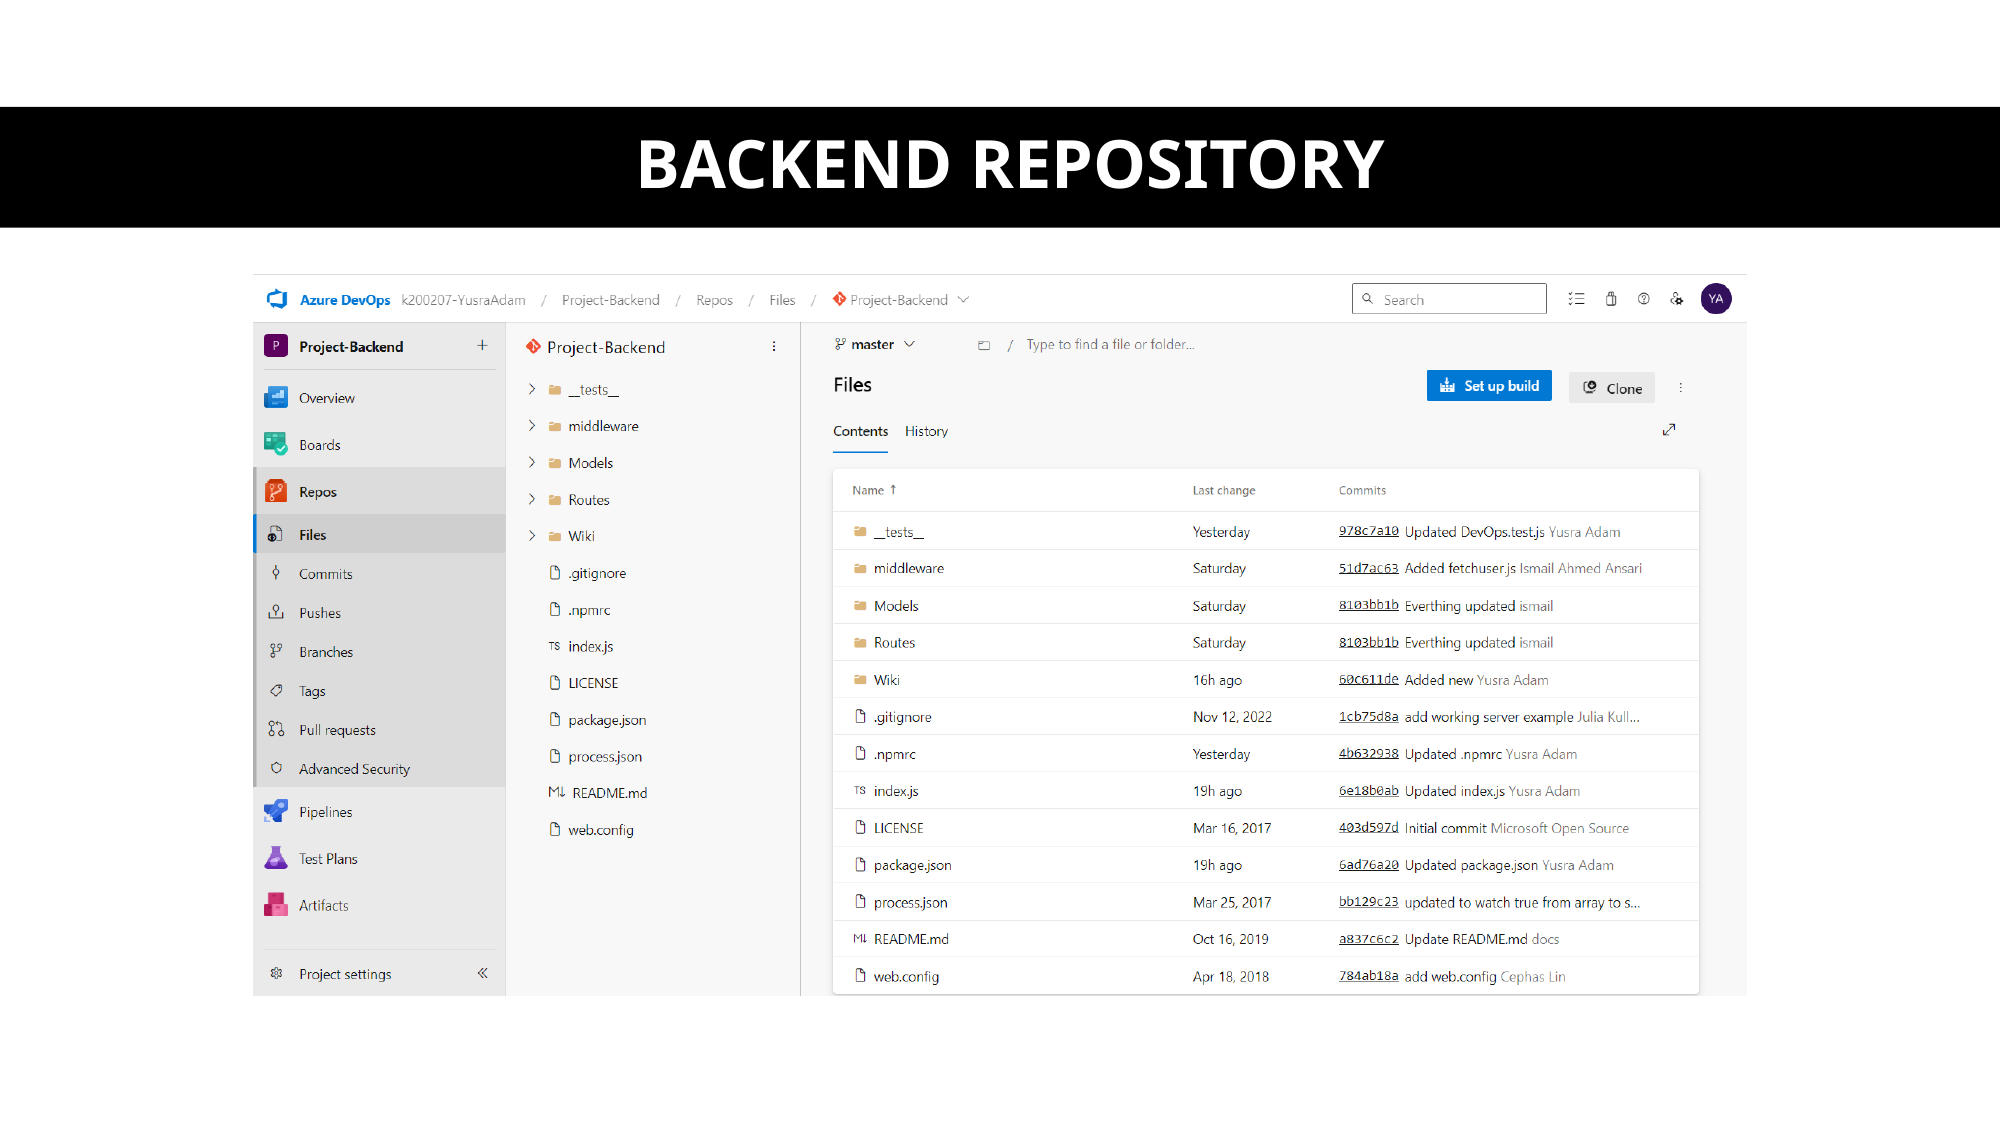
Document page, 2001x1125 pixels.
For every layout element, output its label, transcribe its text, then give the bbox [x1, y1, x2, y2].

text_box [0, 106, 2000, 229]
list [252, 274, 1747, 996]
title BACKEND REPOSITORY [91, 105, 1931, 228]
